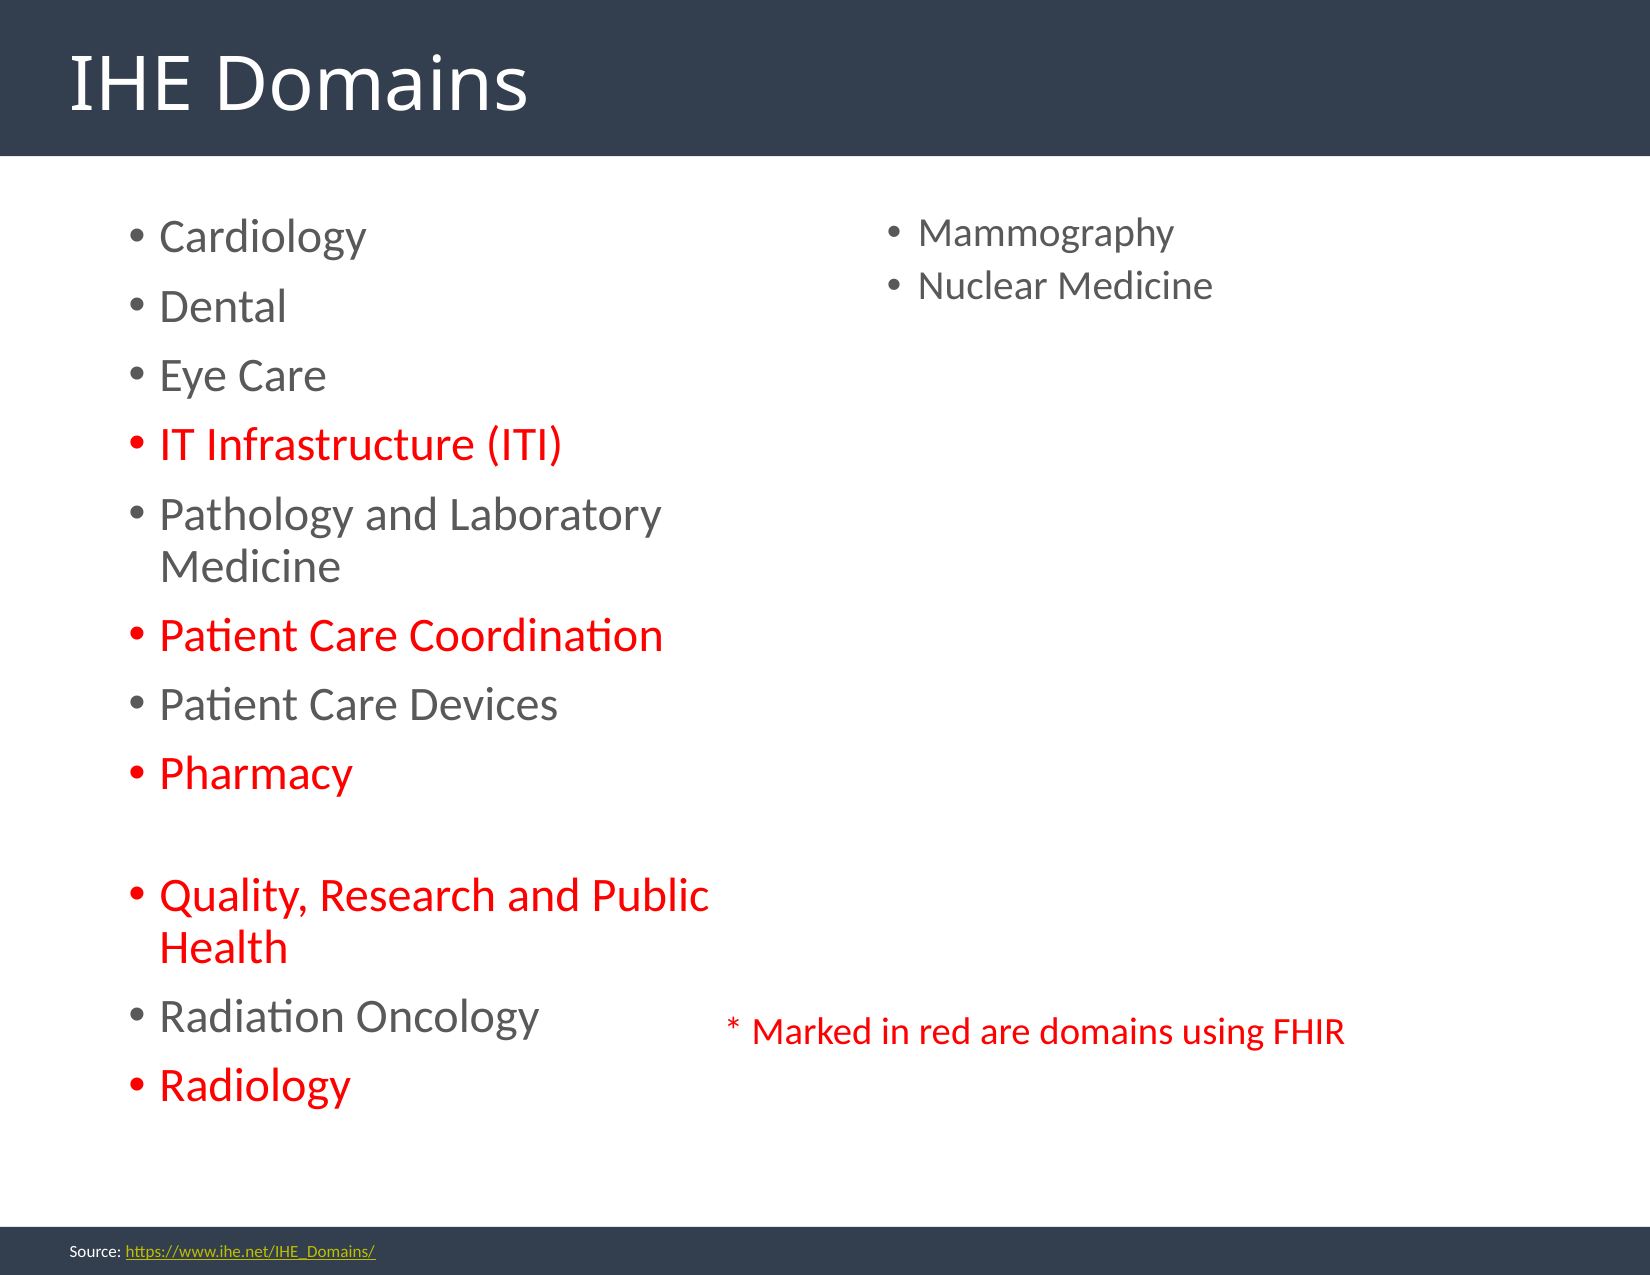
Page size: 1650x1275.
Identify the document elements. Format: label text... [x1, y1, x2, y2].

list Source: https://www.ihe.net/IHE_Domains/ [54, 1228, 1537, 1275]
list Cardiology Dental Eye Care IT Infrastructure (ITI) Pathology and Laboratory Medicine Patient Care Coordination Patient Care Devices Pharmacy Quality, Research and Public Health Radiation Oncology Radiology Mammography Nuclear Medicine [113, 203, 1537, 1149]
title IHE Domains [54, 35, 1537, 137]
text_box * Marked in red are domains using FHIR [709, 999, 1361, 1061]
